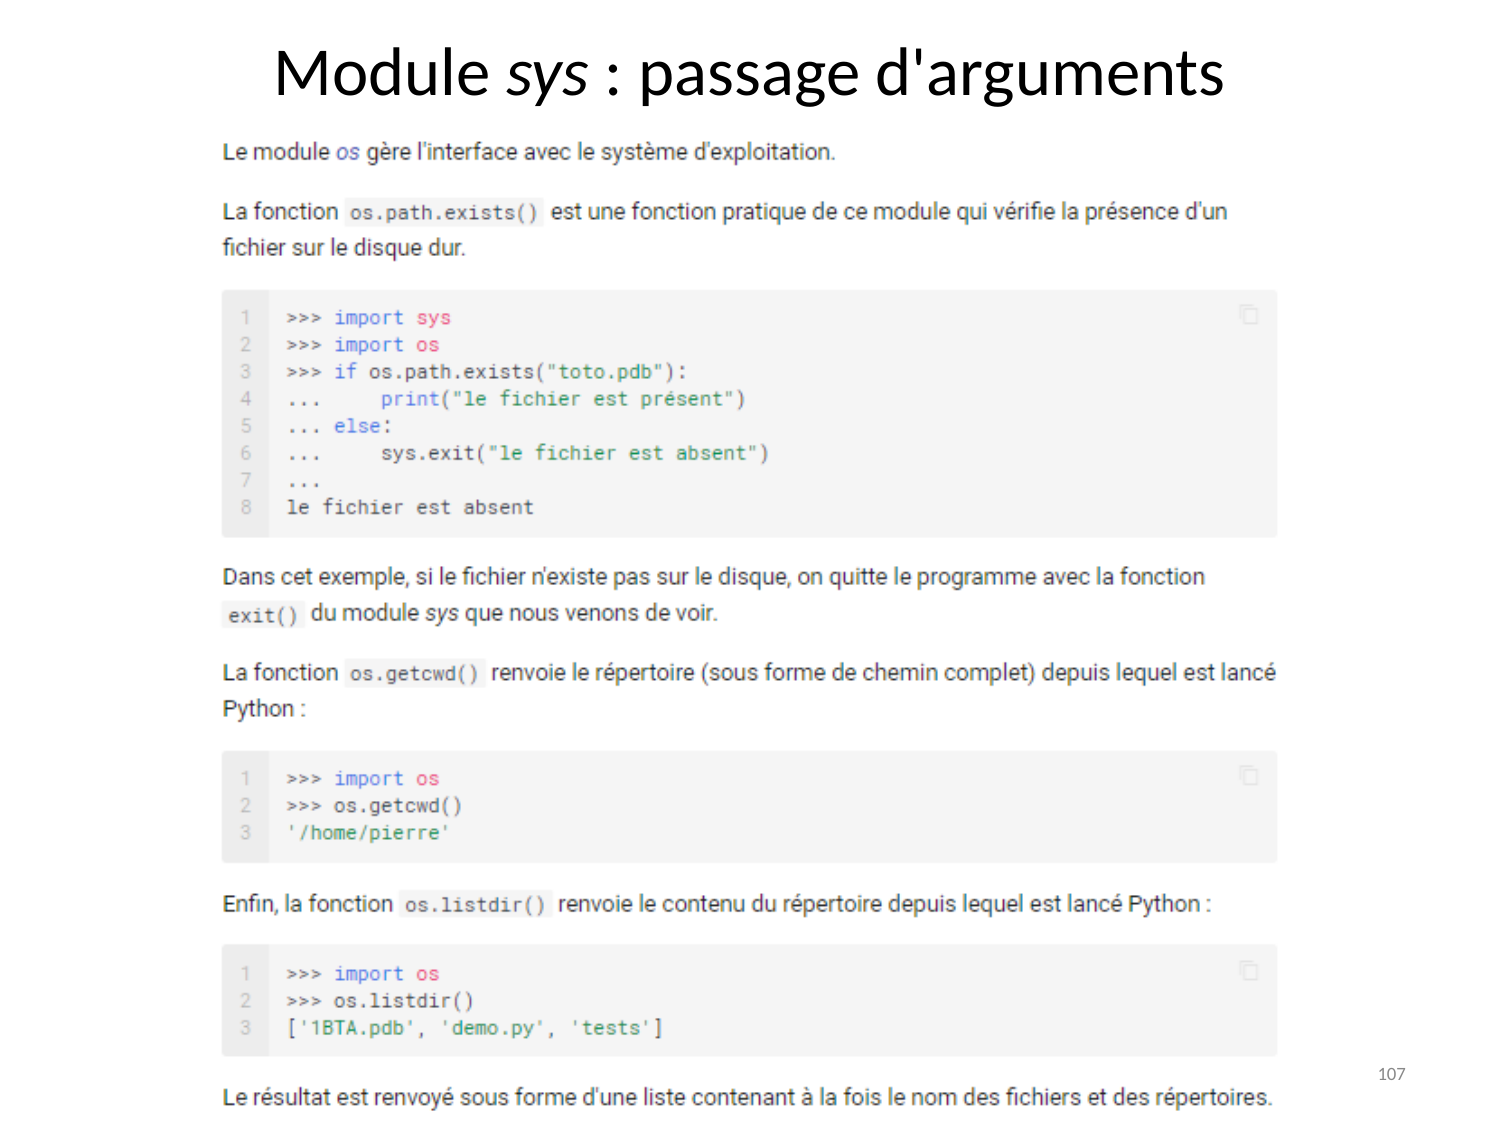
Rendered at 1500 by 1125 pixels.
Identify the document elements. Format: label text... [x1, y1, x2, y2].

title Module sys : passage d'arguments [103, 0, 1397, 146]
picture [197, 124, 1303, 1120]
text_box 107 [1308, 1042, 1421, 1103]
